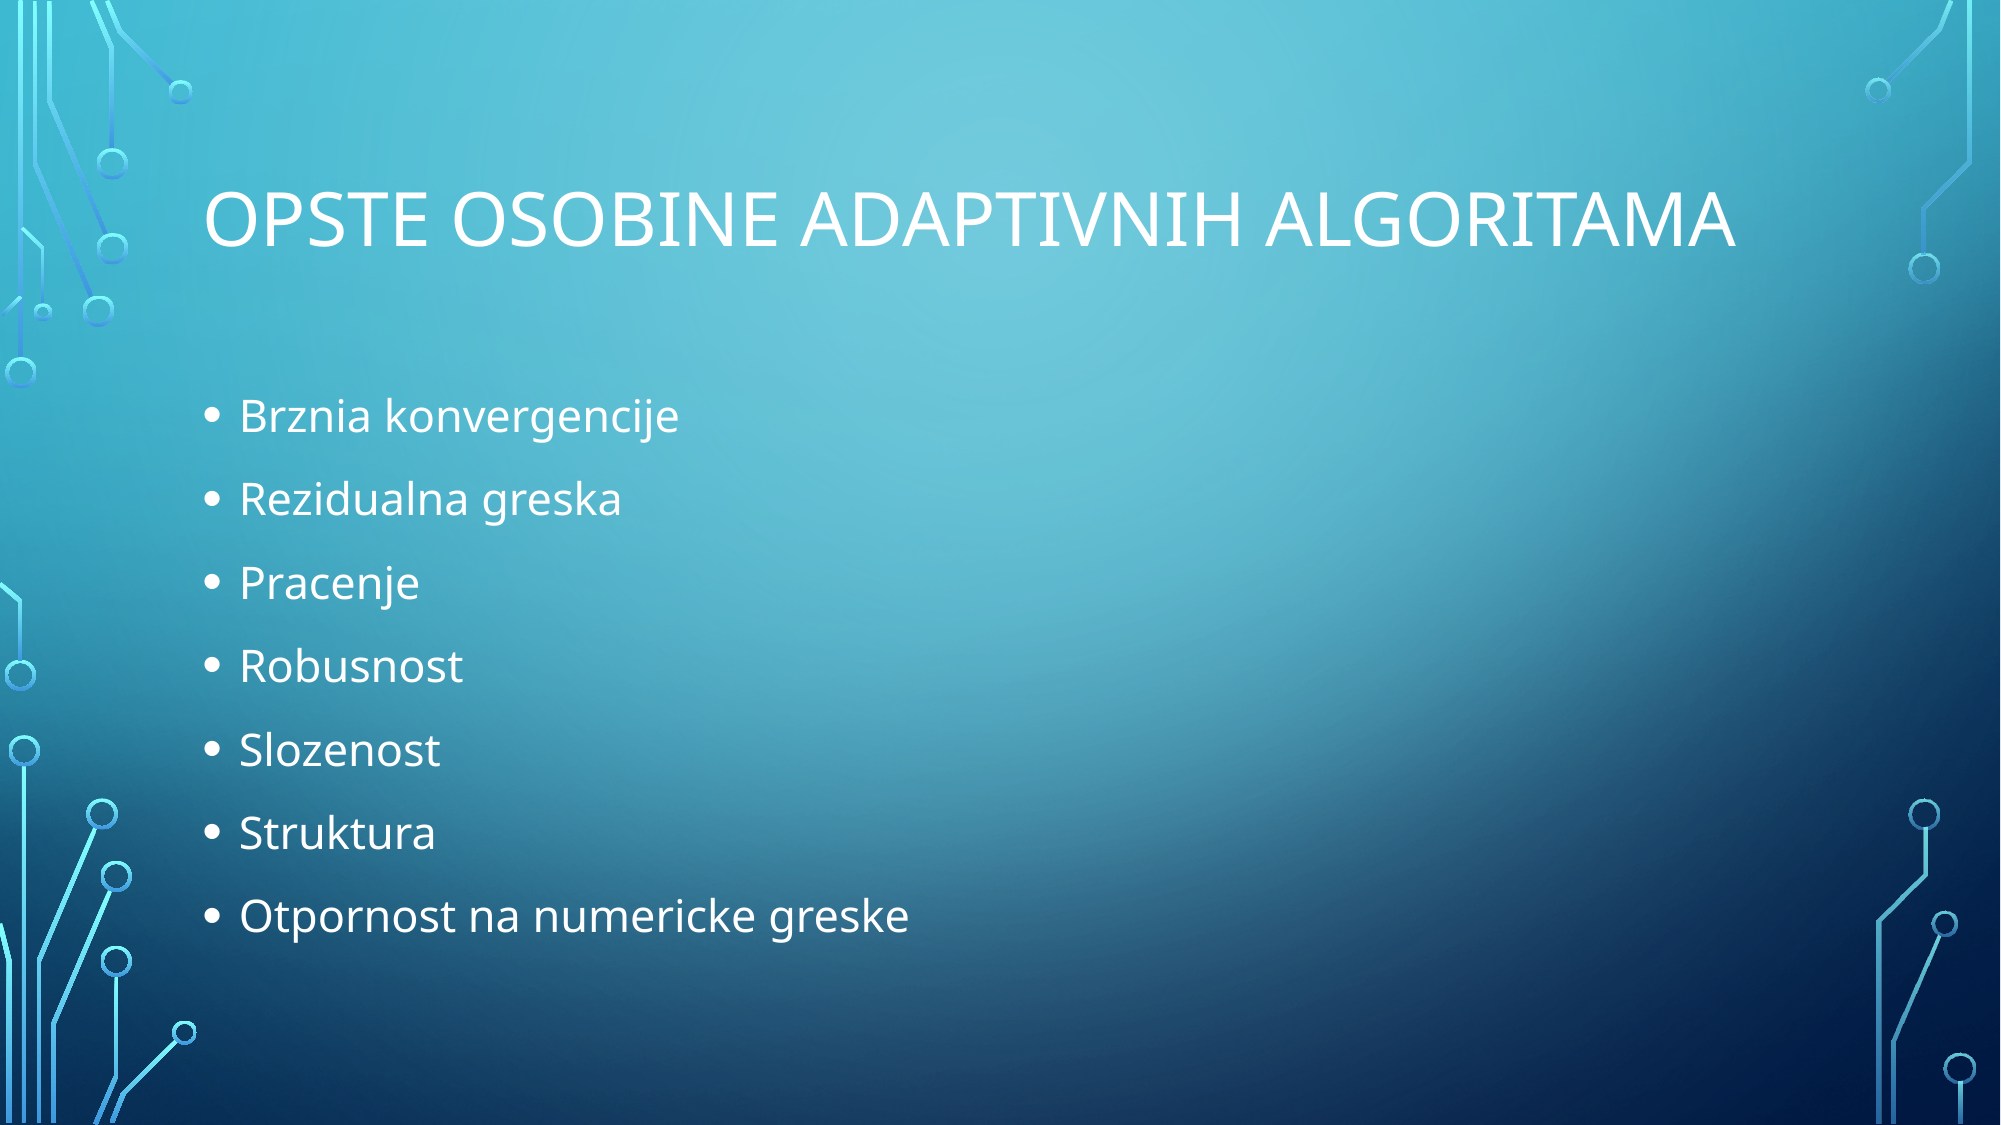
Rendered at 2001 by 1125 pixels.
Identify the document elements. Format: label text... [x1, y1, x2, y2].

list Brznia konvergencije Rezidualna greska Pracenje Robusnost Slozenost Struktura Otpornost na numericke greske [187, 369, 1813, 950]
title Opste osobine Adaptivnih algoritama [187, 101, 1813, 344]
